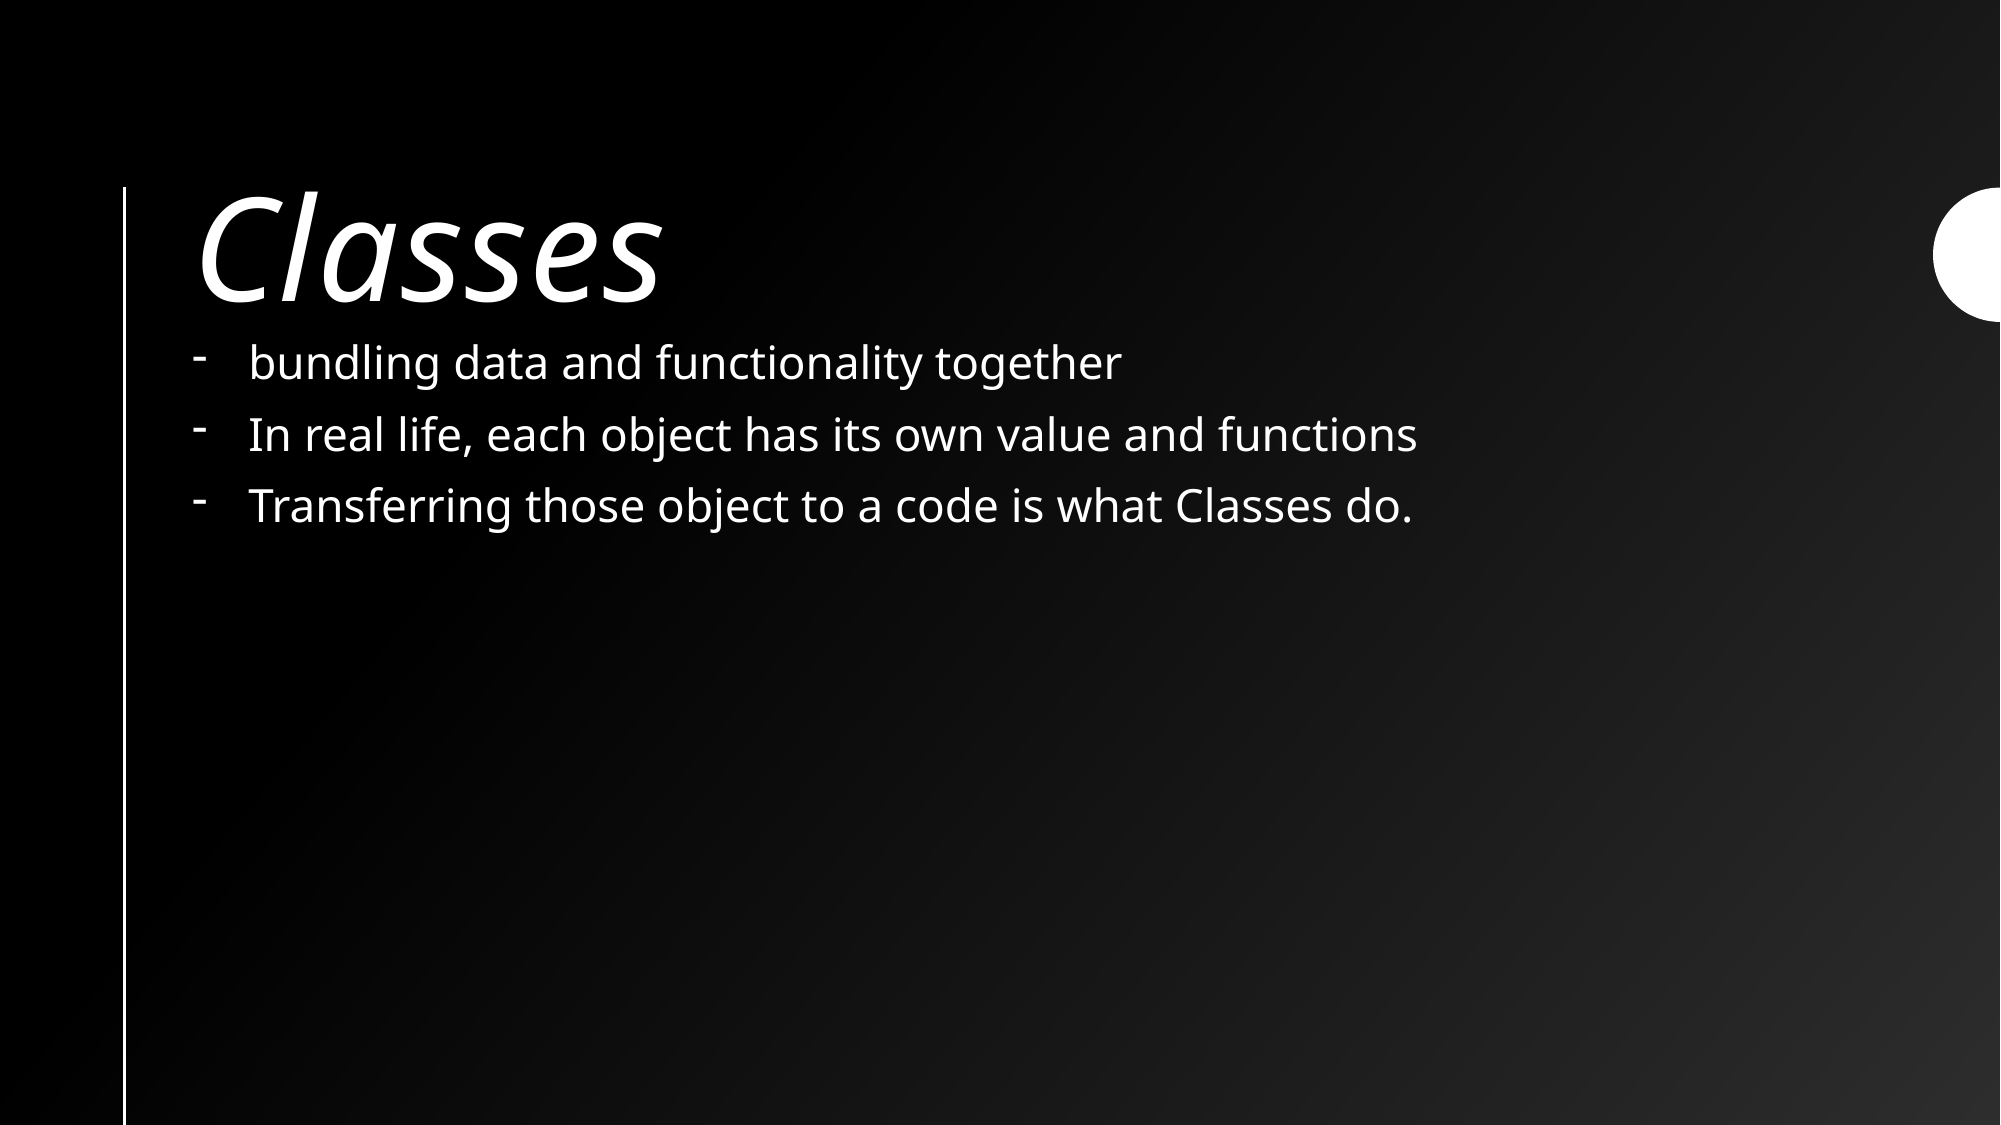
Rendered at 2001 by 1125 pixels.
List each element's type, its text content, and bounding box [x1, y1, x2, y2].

title Classes [176, 169, 1662, 326]
subtitle bundling data and functionality together In real life, each object has its own value and functions Transferring those object to a code is what Classes do. [176, 326, 1662, 906]
text_box [1933, 187, 2000, 322]
text_box [0, 0, 2000, 1125]
